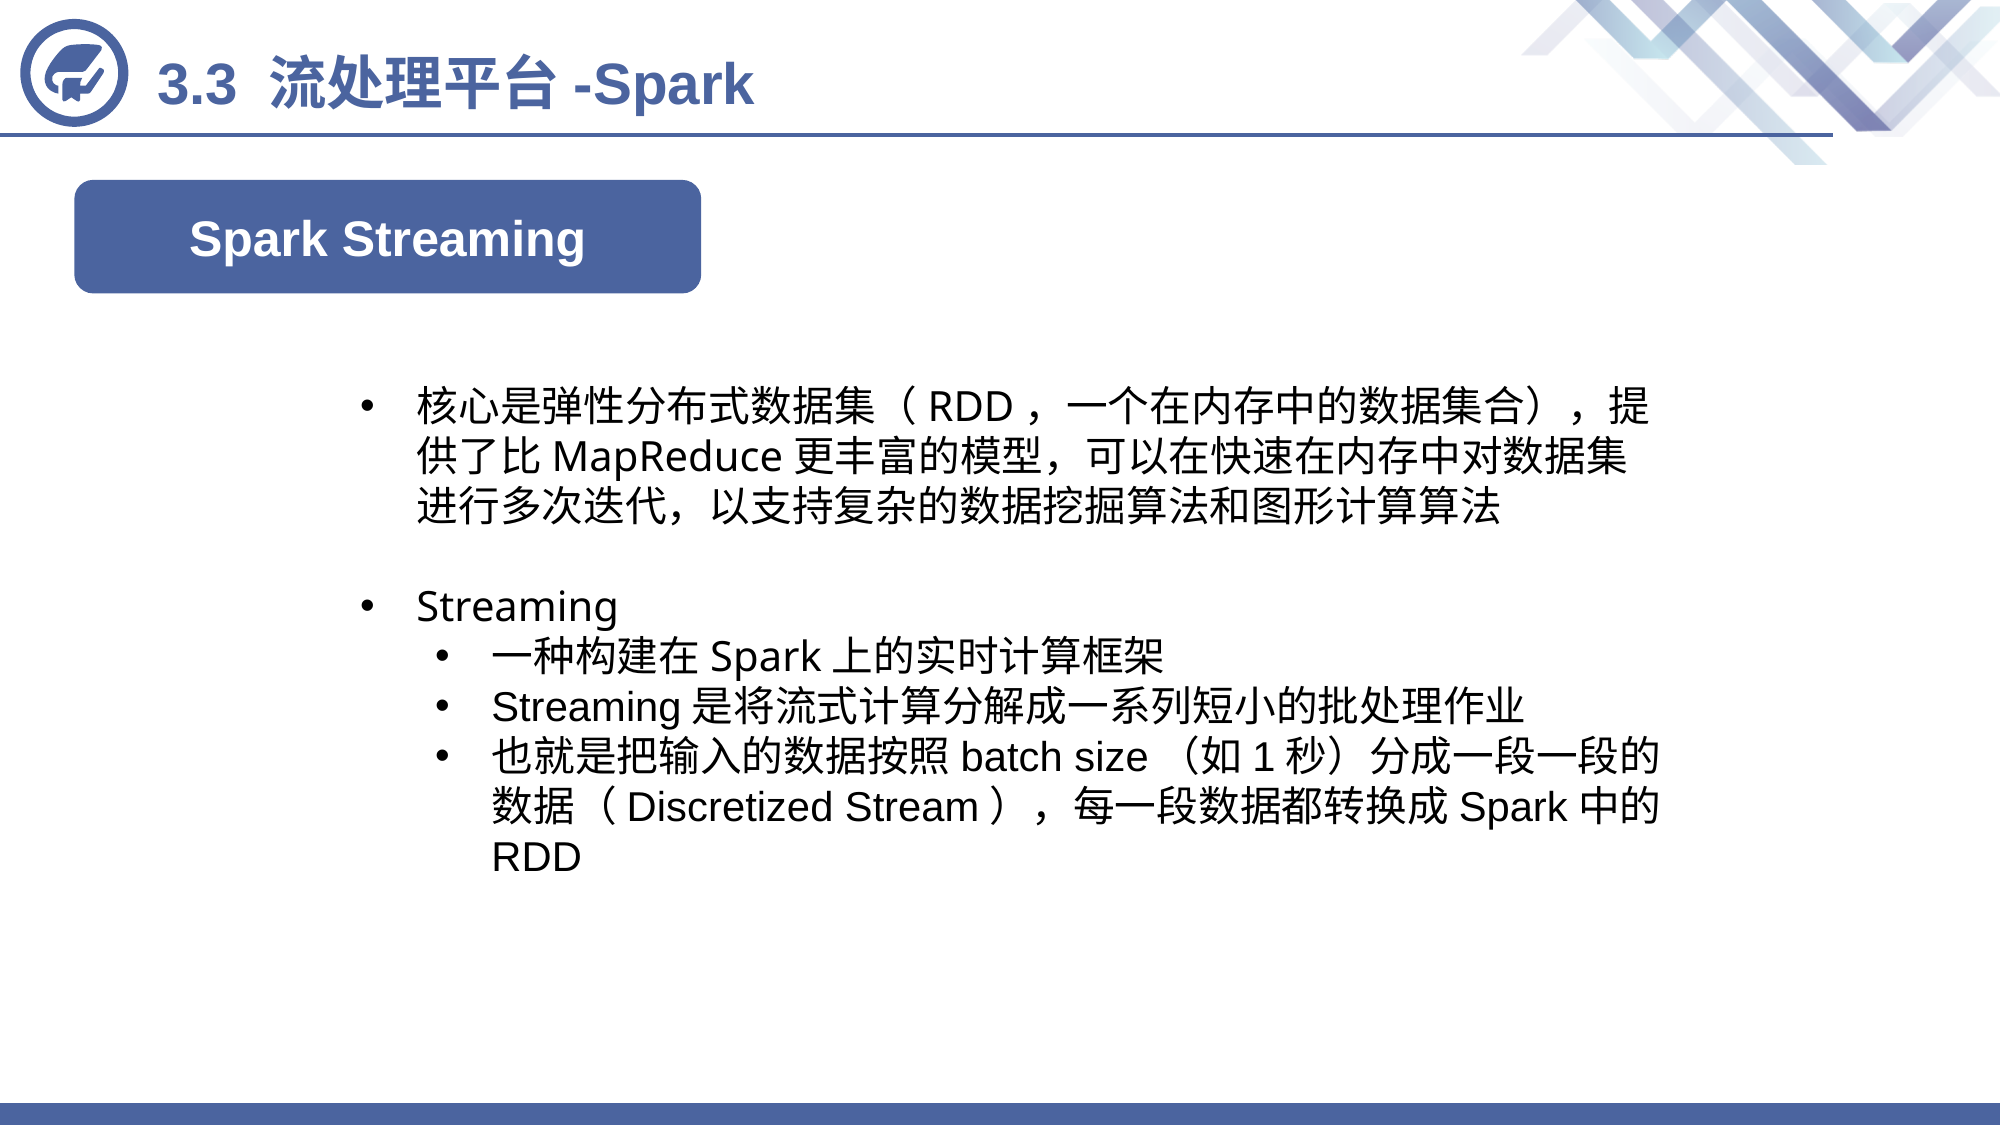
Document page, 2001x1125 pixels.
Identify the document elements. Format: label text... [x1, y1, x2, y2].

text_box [74, 179, 702, 294]
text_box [21, 20, 127, 126]
text_box 核心是弹性分布式数据集（RDD，一个在内存中的数据集合），提供了比MapReduce更丰富的模型，可以在快速在内存中对数据集进行多次迭代，以支持复杂的数据挖掘算法和图形计算算法 Streaming 一种构建在Spark上的实时计算框架 Streaming是将流式计算分解成一系列短小的批处理作业 也就是把输入的数据按照batch size（如1秒）分成一段一段的数据（Discretized Stream），每一段数据都转换成Spark中的RDD [195, 372, 1680, 938]
picture [1412, 0, 2000, 166]
text_box [0, 1102, 2000, 1125]
text_box 3.3 流处理平台-Spark [142, 4, 888, 124]
